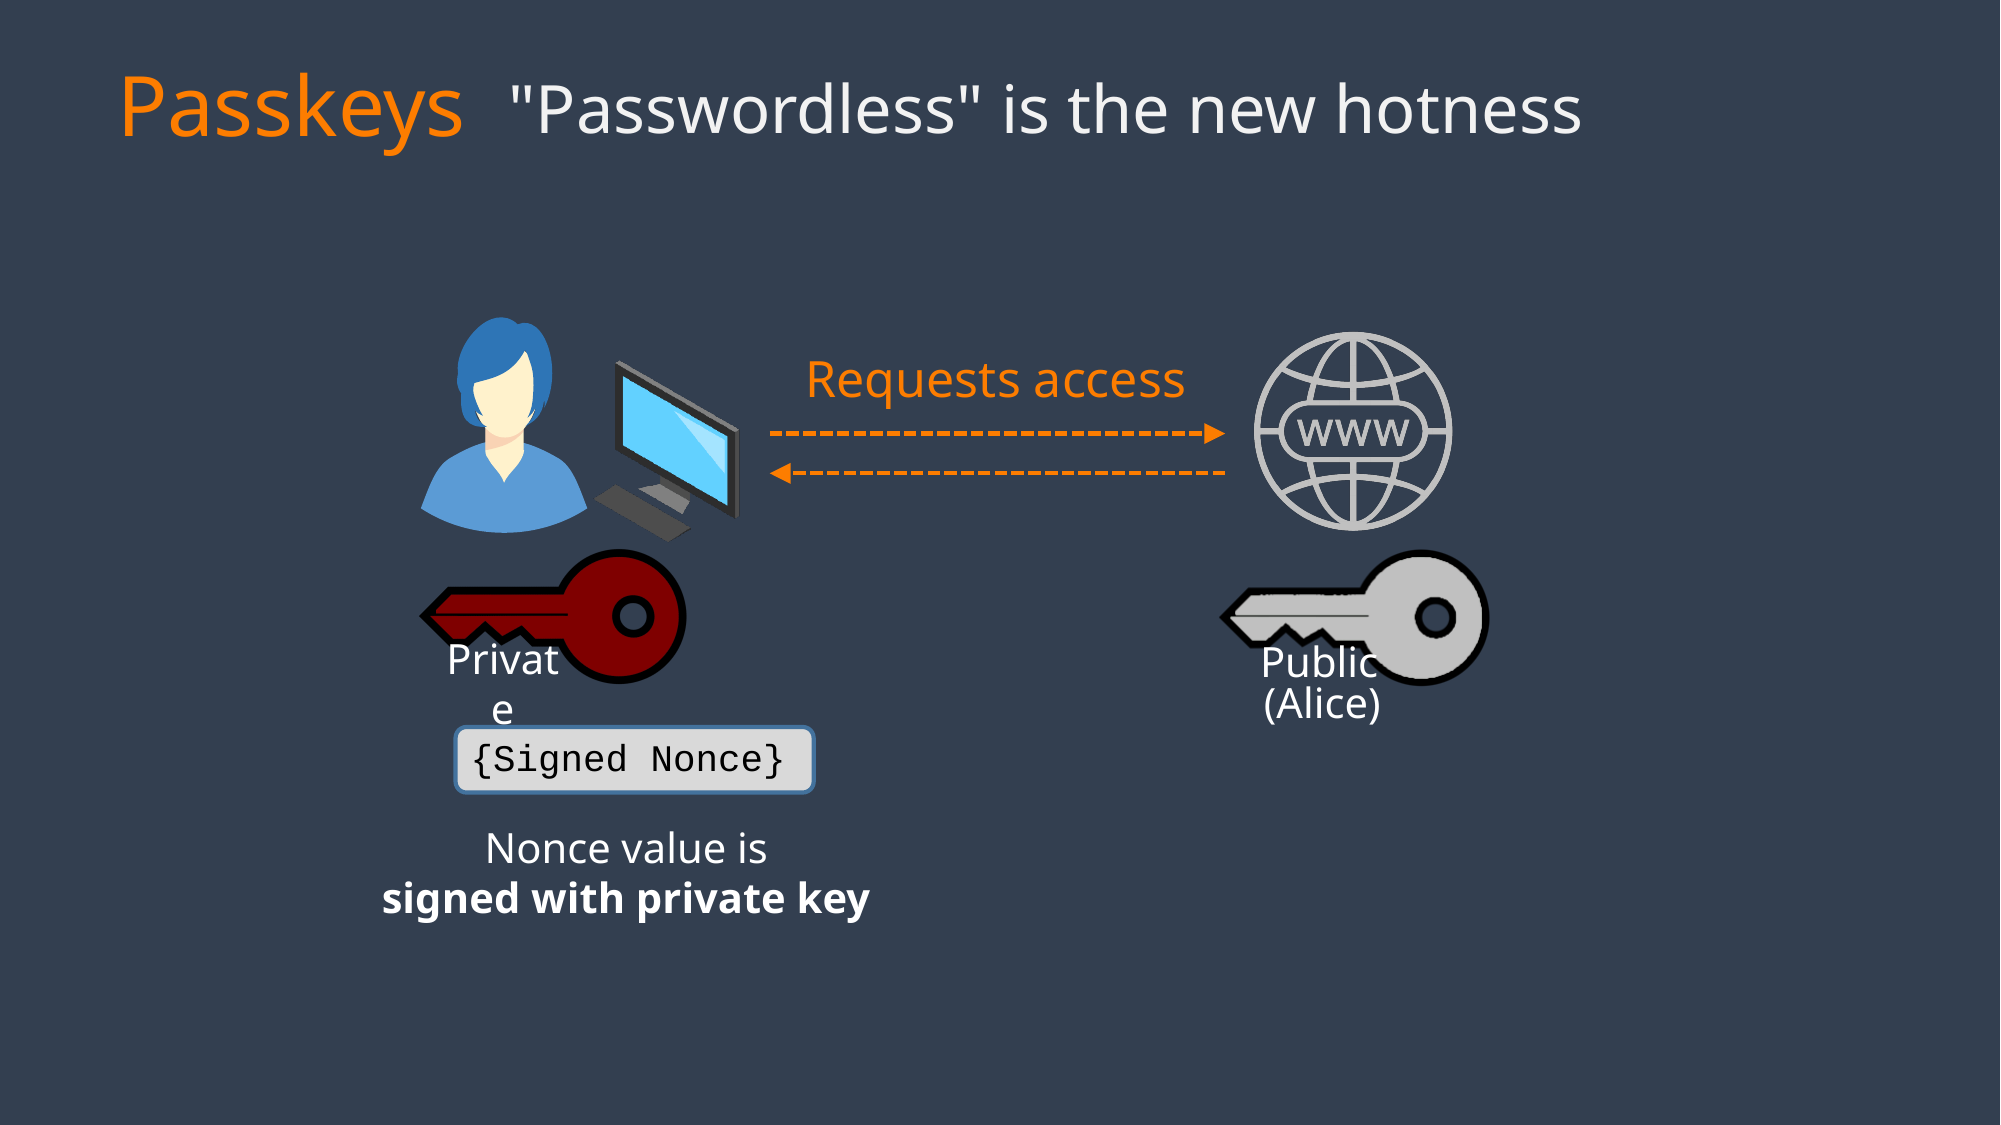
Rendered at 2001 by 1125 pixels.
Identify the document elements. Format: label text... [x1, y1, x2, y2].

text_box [420, 317, 588, 533]
text_box Private [420, 687, 585, 741]
text_box Nonce value is signed with private key [333, 814, 919, 930]
text_box [455, 787, 814, 794]
text_box {Signed Nonce} [455, 726, 817, 787]
text_box [0, 0, 2000, 160]
text_box (Alice) [1246, 689, 1399, 735]
picture [415, 355, 744, 687]
text_box Passkeys [102, 45, 1150, 161]
text_box "Passwordless" is the new hotness [493, 59, 1600, 155]
text_box Requests access [755, 340, 1237, 416]
picture [1246, 314, 1464, 547]
picture [1215, 548, 1493, 689]
